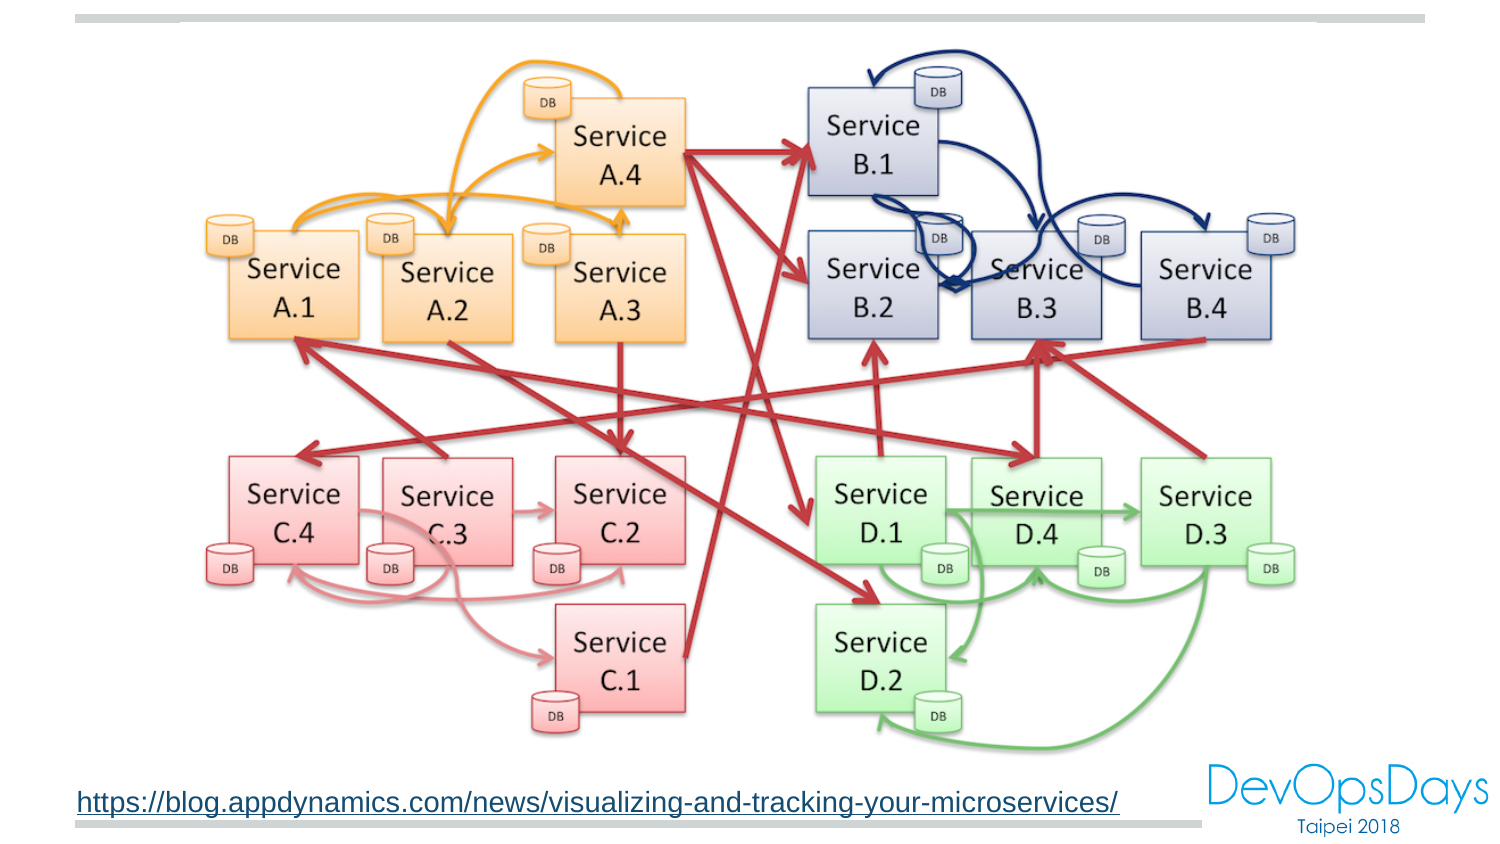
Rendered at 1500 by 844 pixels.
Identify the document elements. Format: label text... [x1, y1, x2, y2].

text_box https://blog.appdynamics.com/news/visualizing-and-tracking-your-microservices/ [61, 775, 1135, 844]
picture [179, 22, 1494, 844]
